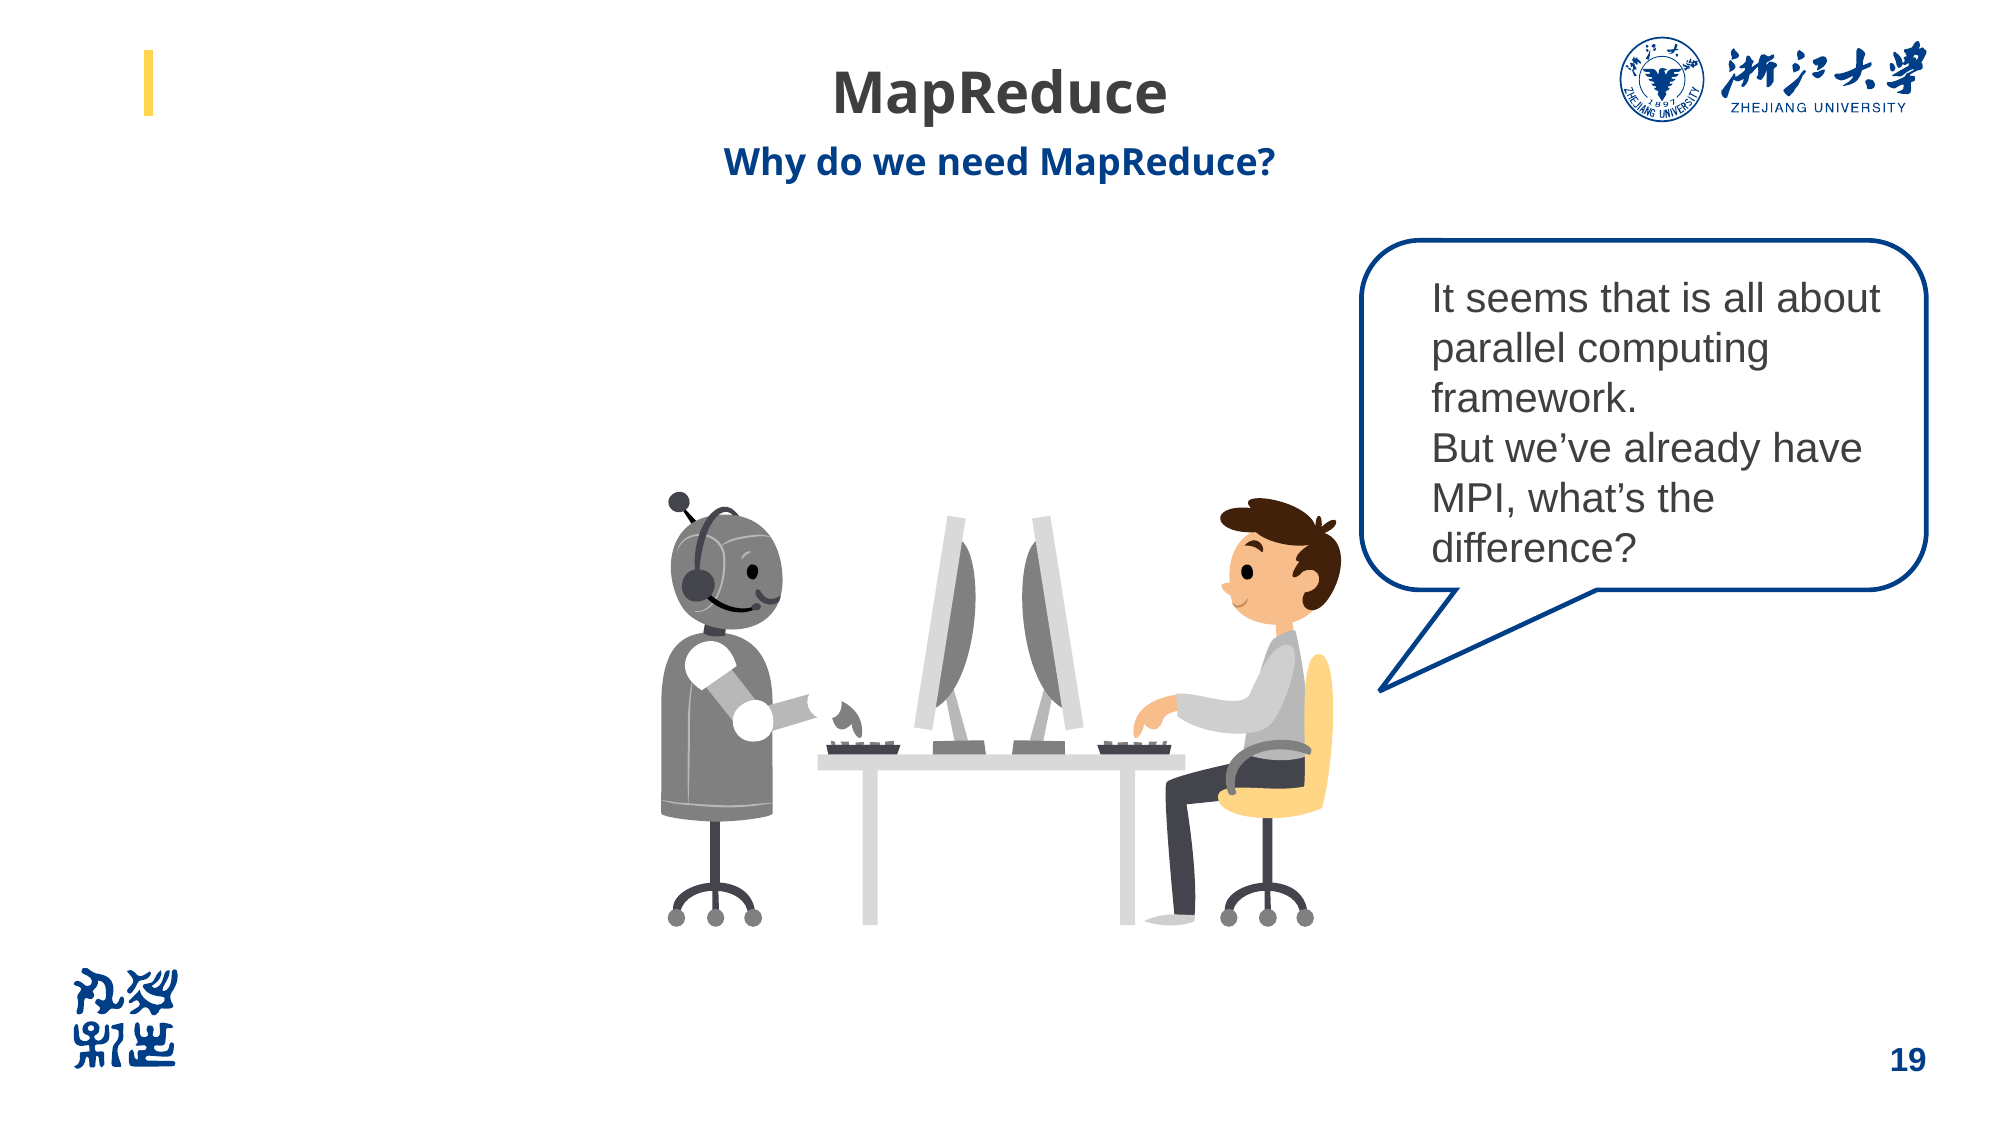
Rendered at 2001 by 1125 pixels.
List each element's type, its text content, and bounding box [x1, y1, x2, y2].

text_box [1360, 239, 1928, 693]
slide_number 19 [1476, 1022, 1927, 1079]
list Why do we need MapReduce? [588, 135, 1412, 235]
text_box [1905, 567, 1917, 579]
title MapReduce [290, 34, 1710, 133]
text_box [654, 484, 1346, 931]
